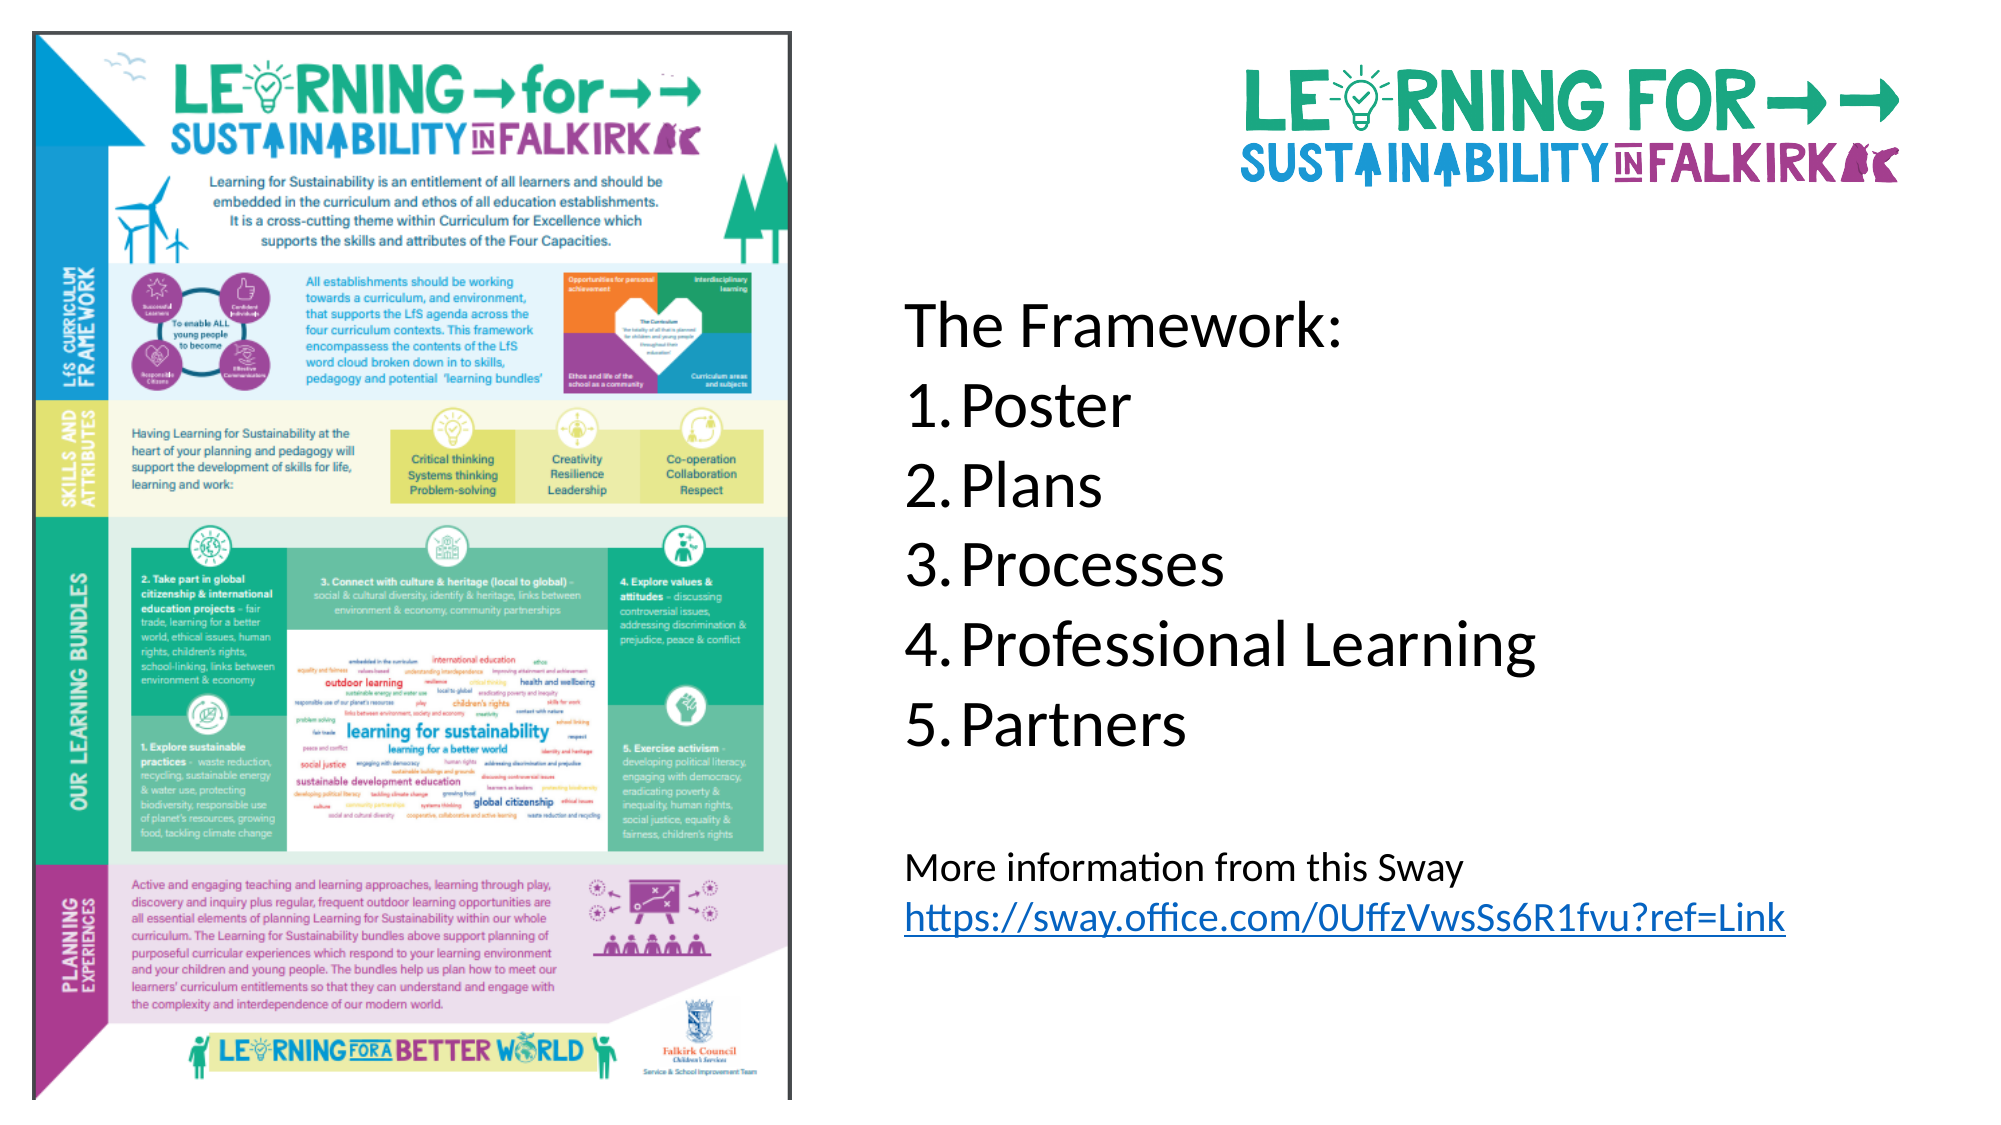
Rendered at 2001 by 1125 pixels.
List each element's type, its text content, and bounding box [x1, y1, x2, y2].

picture [32, 31, 792, 1100]
picture [1207, 37, 1932, 214]
text_box The Framework: Poster Plans Processes Professional Learning Partners More information from this Sway https://sway.office.com/0UffzVwsSs6R1fvu?ref=Link [889, 273, 1932, 948]
